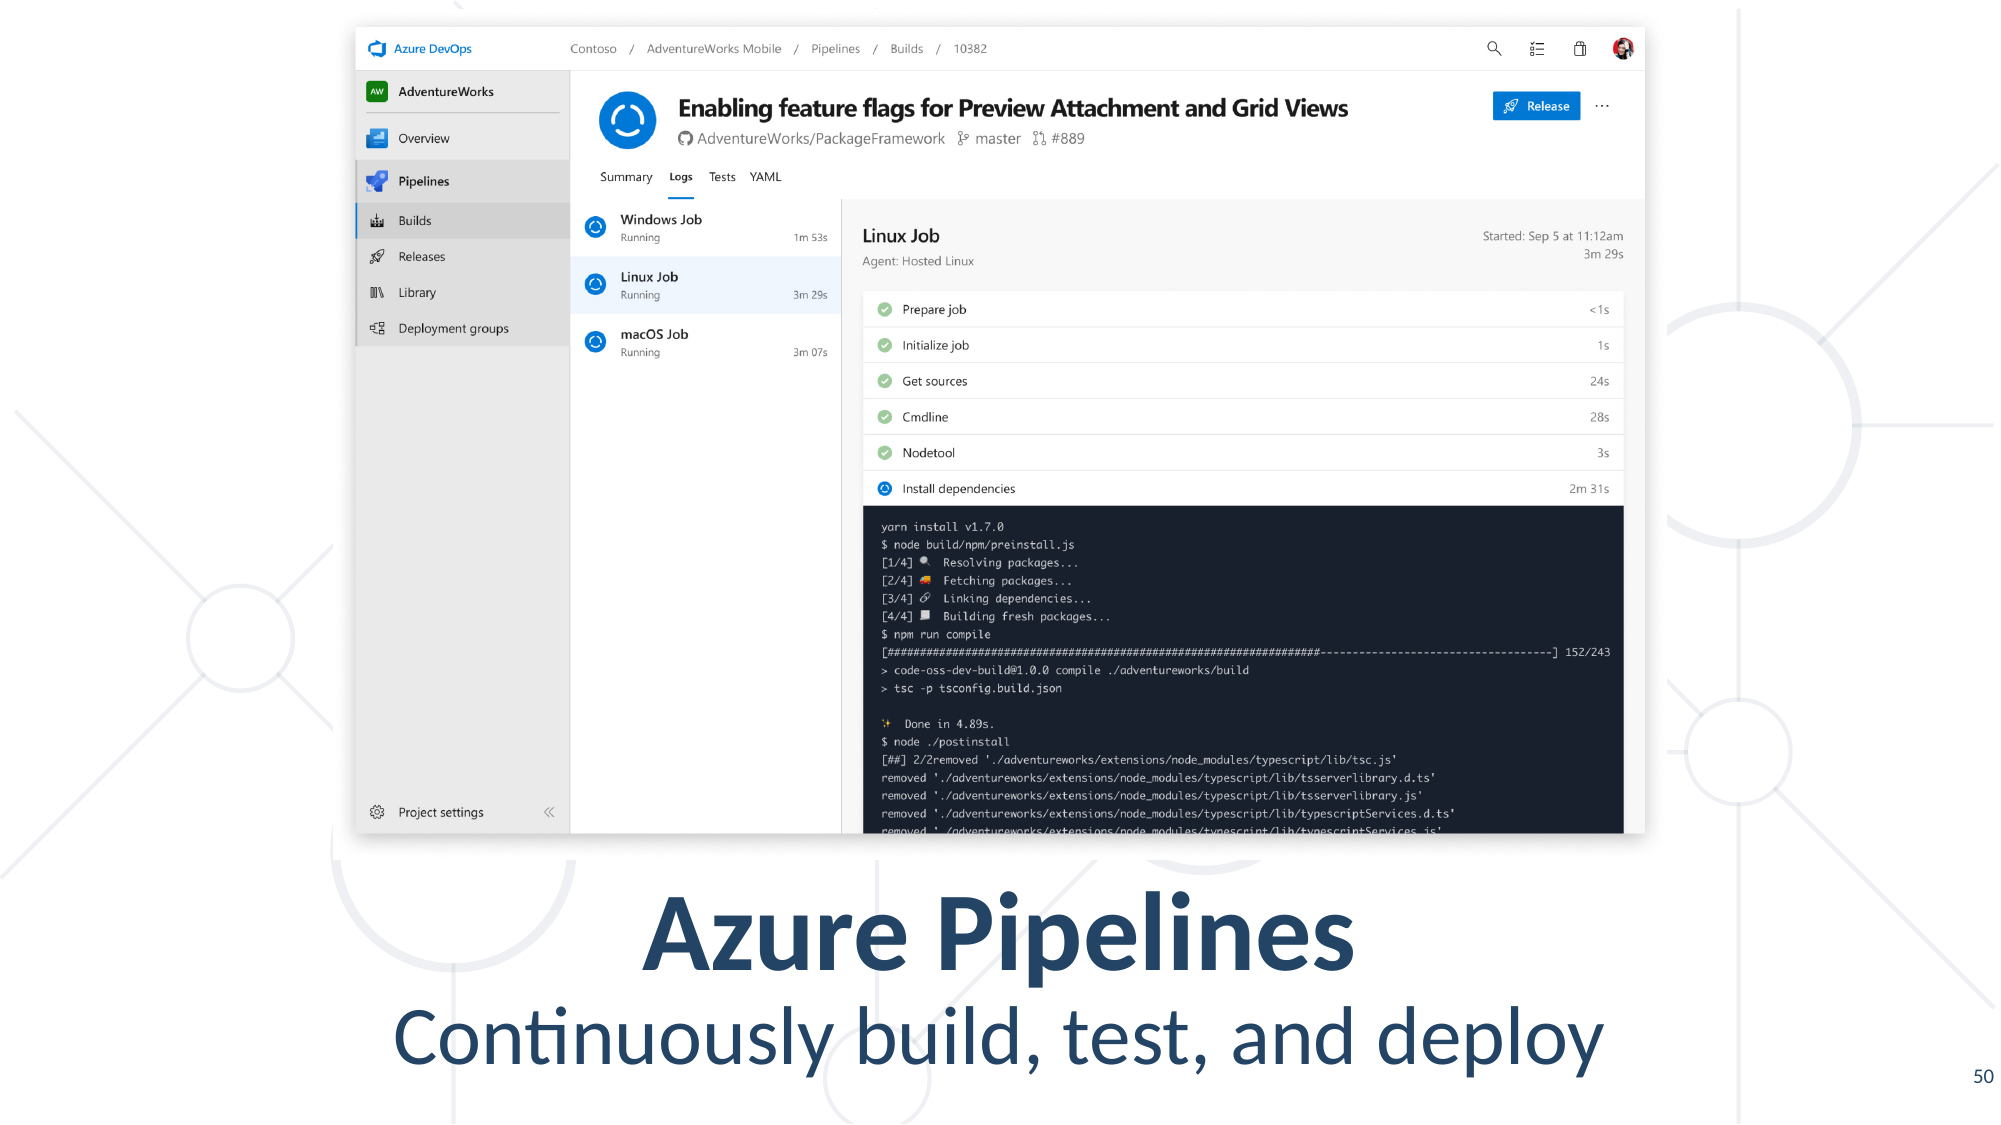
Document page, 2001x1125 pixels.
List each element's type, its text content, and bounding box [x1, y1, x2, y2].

list Azure Pipelines [100, 859, 1900, 986]
slide_number 50 [1929, 1049, 2000, 1100]
list Continuously build, test, and deploy [100, 988, 1900, 1070]
picture [333, 9, 1667, 860]
